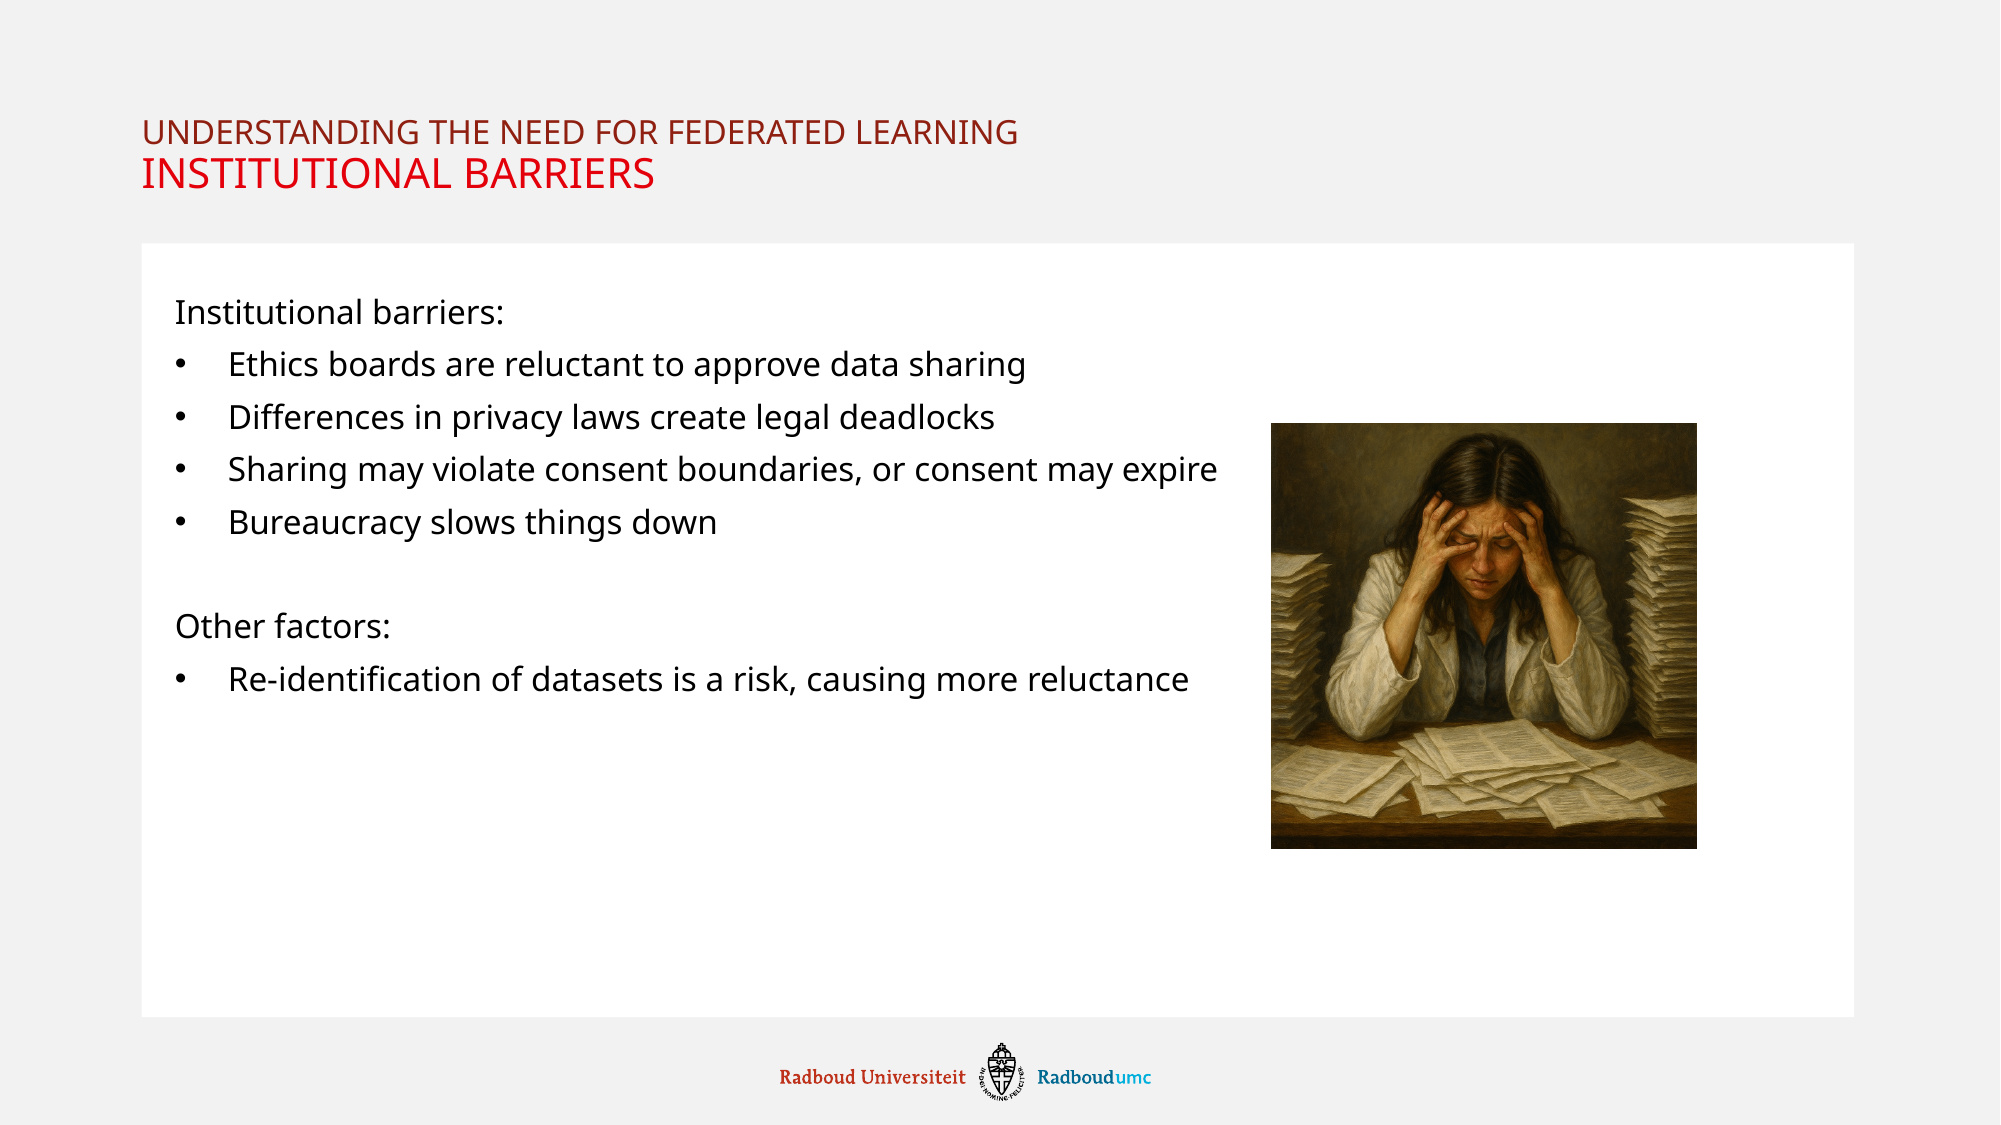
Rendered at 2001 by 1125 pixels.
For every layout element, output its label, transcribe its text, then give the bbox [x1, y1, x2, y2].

title Institutional Barriers [141, 147, 1855, 195]
picture [1271, 423, 1698, 850]
list Institutional barriers: Ethics boards are reluctant to approve data sharing Differences in privacy laws create legal deadlocks Sharing may violate consent boundaries, or consent may expire Bureaucracy slows things down Other factors: Re-identification of datasets is a risk, causing more reluctance [174, 291, 1826, 982]
list Understanding the need for federated learning [141, 111, 1859, 147]
